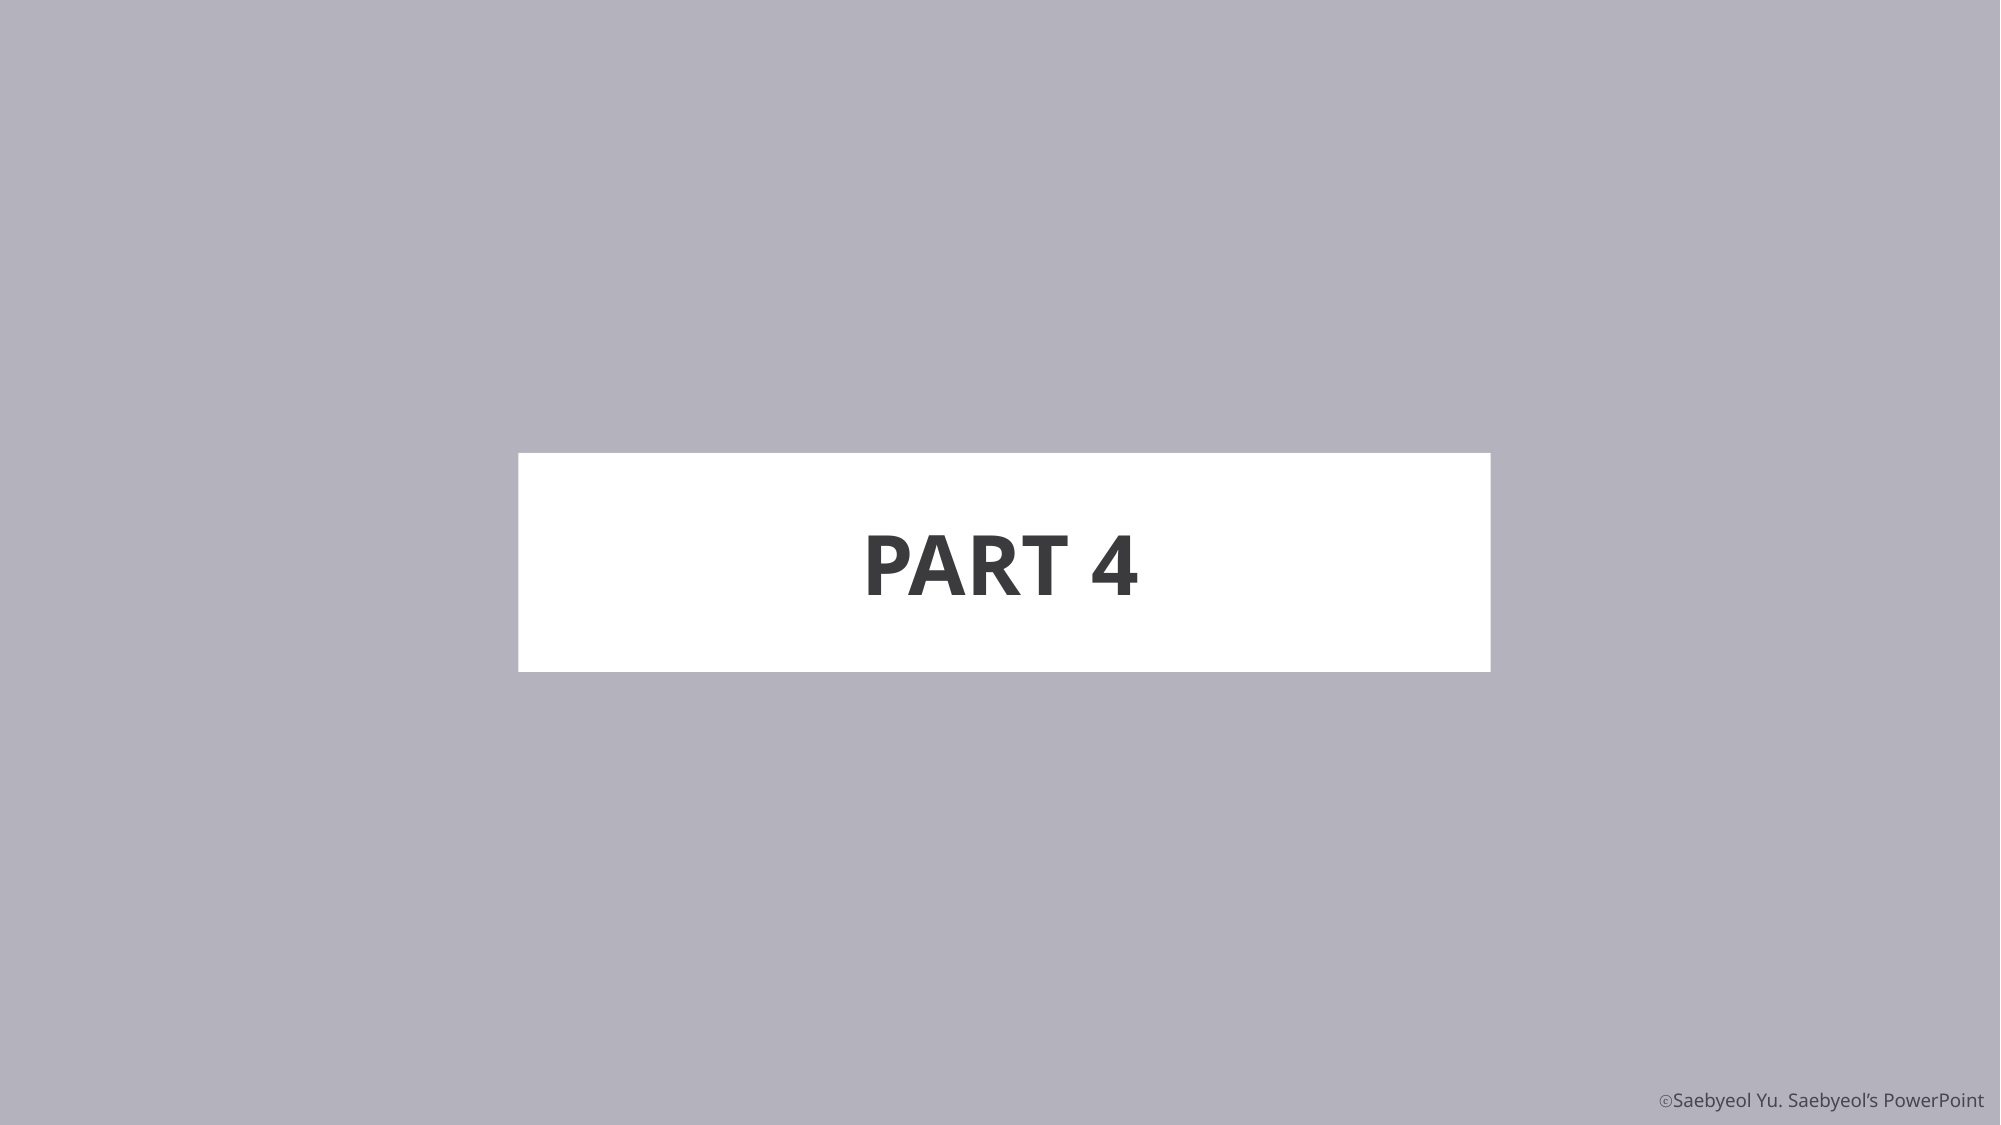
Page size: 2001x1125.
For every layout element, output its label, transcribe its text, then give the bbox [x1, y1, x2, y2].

text_box [517, 452, 1492, 673]
text_box PART 4 [846, 504, 1154, 620]
